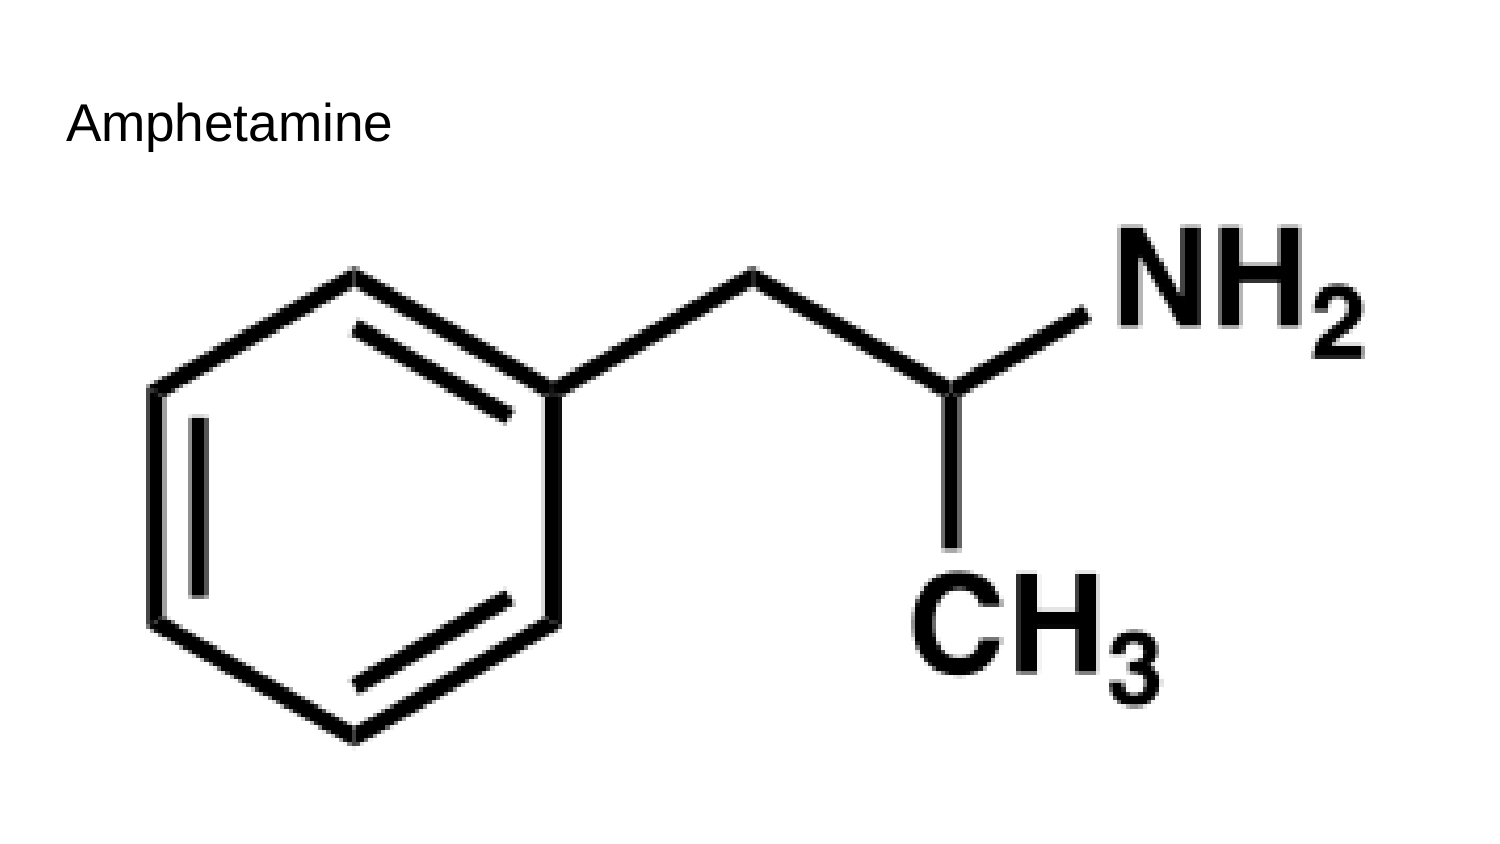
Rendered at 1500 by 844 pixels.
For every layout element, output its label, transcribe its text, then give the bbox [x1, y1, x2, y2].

title Amphetamine [51, 72, 1449, 167]
picture [124, 191, 1387, 769]
